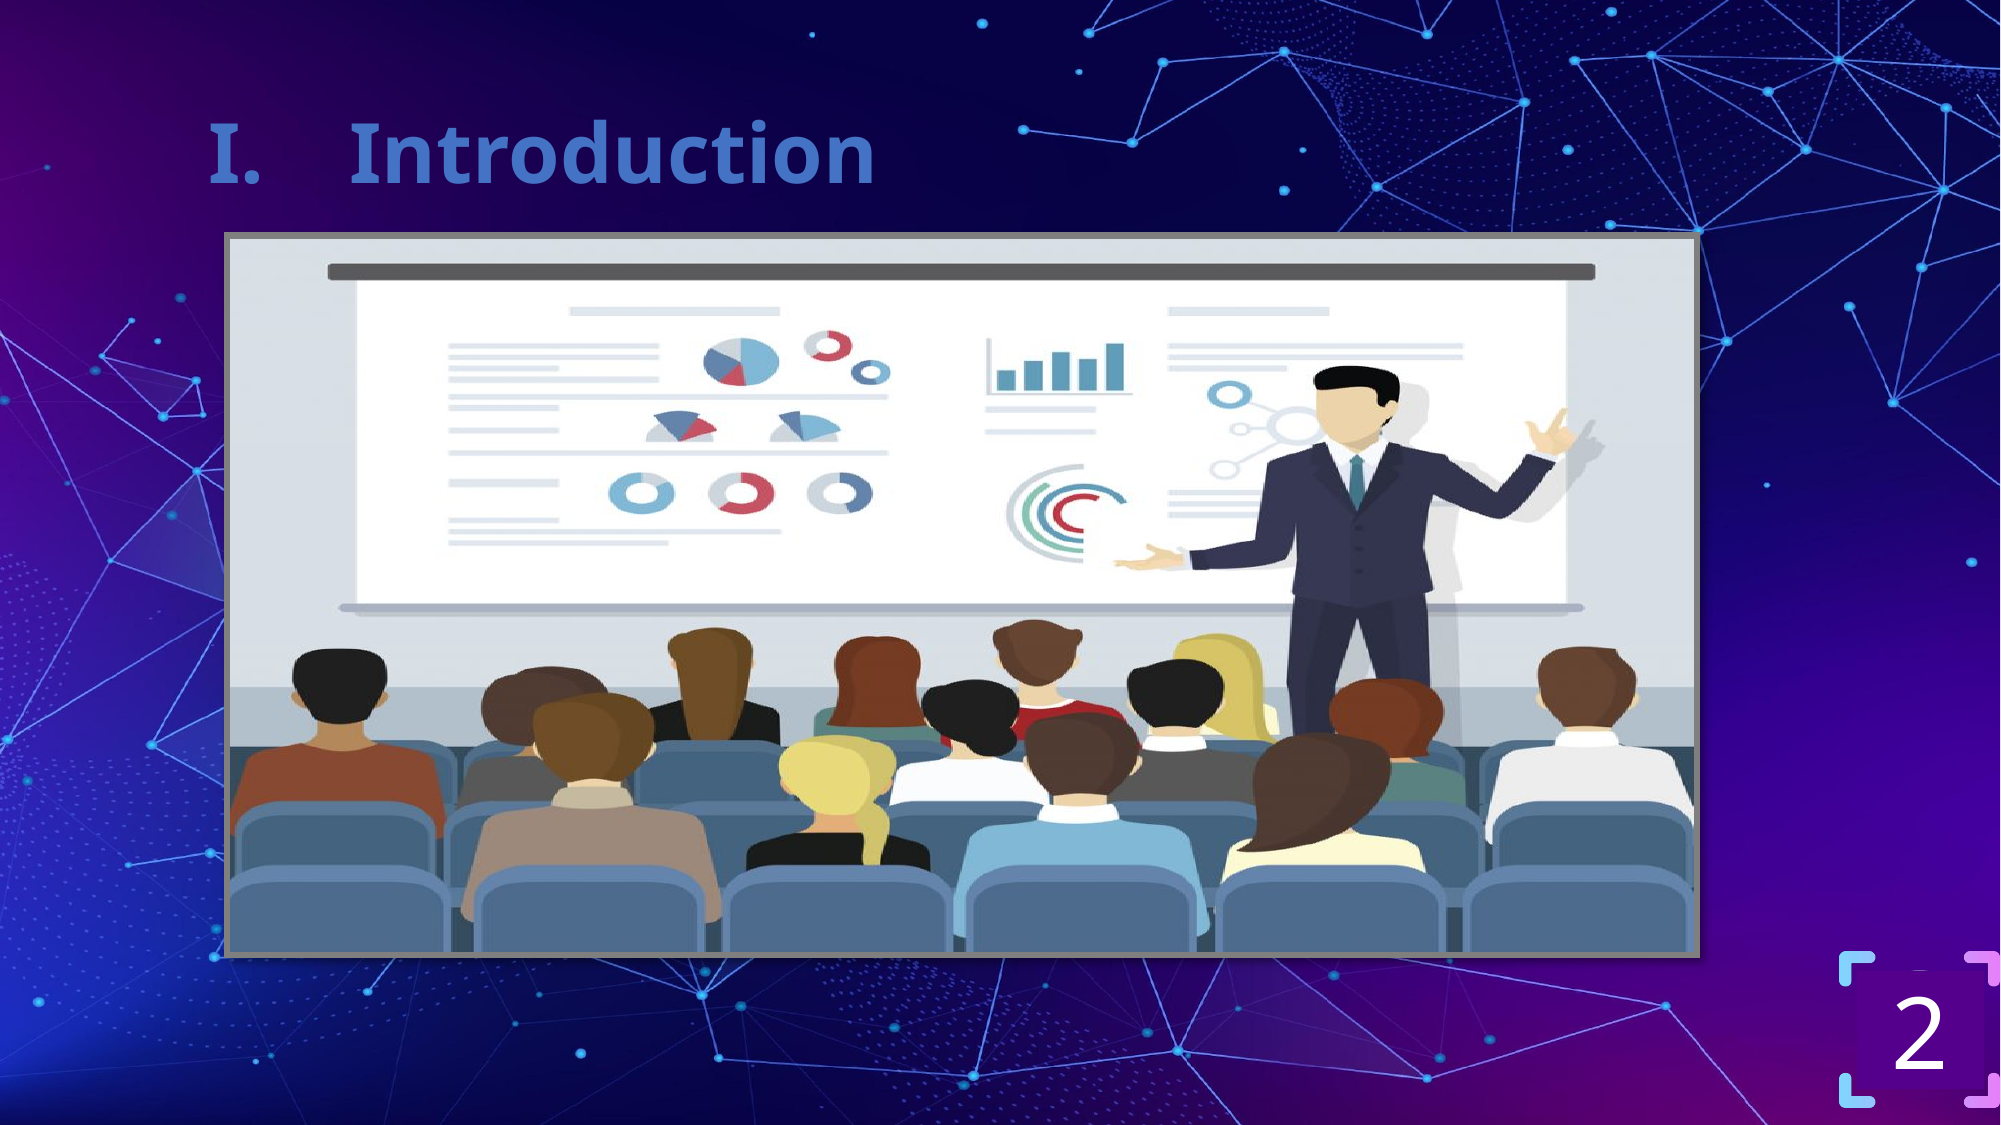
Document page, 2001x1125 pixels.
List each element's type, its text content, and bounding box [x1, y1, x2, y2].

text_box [1838, 951, 2000, 1108]
picture [0, 0, 2001, 1125]
text_box Introduction [193, 93, 1034, 309]
